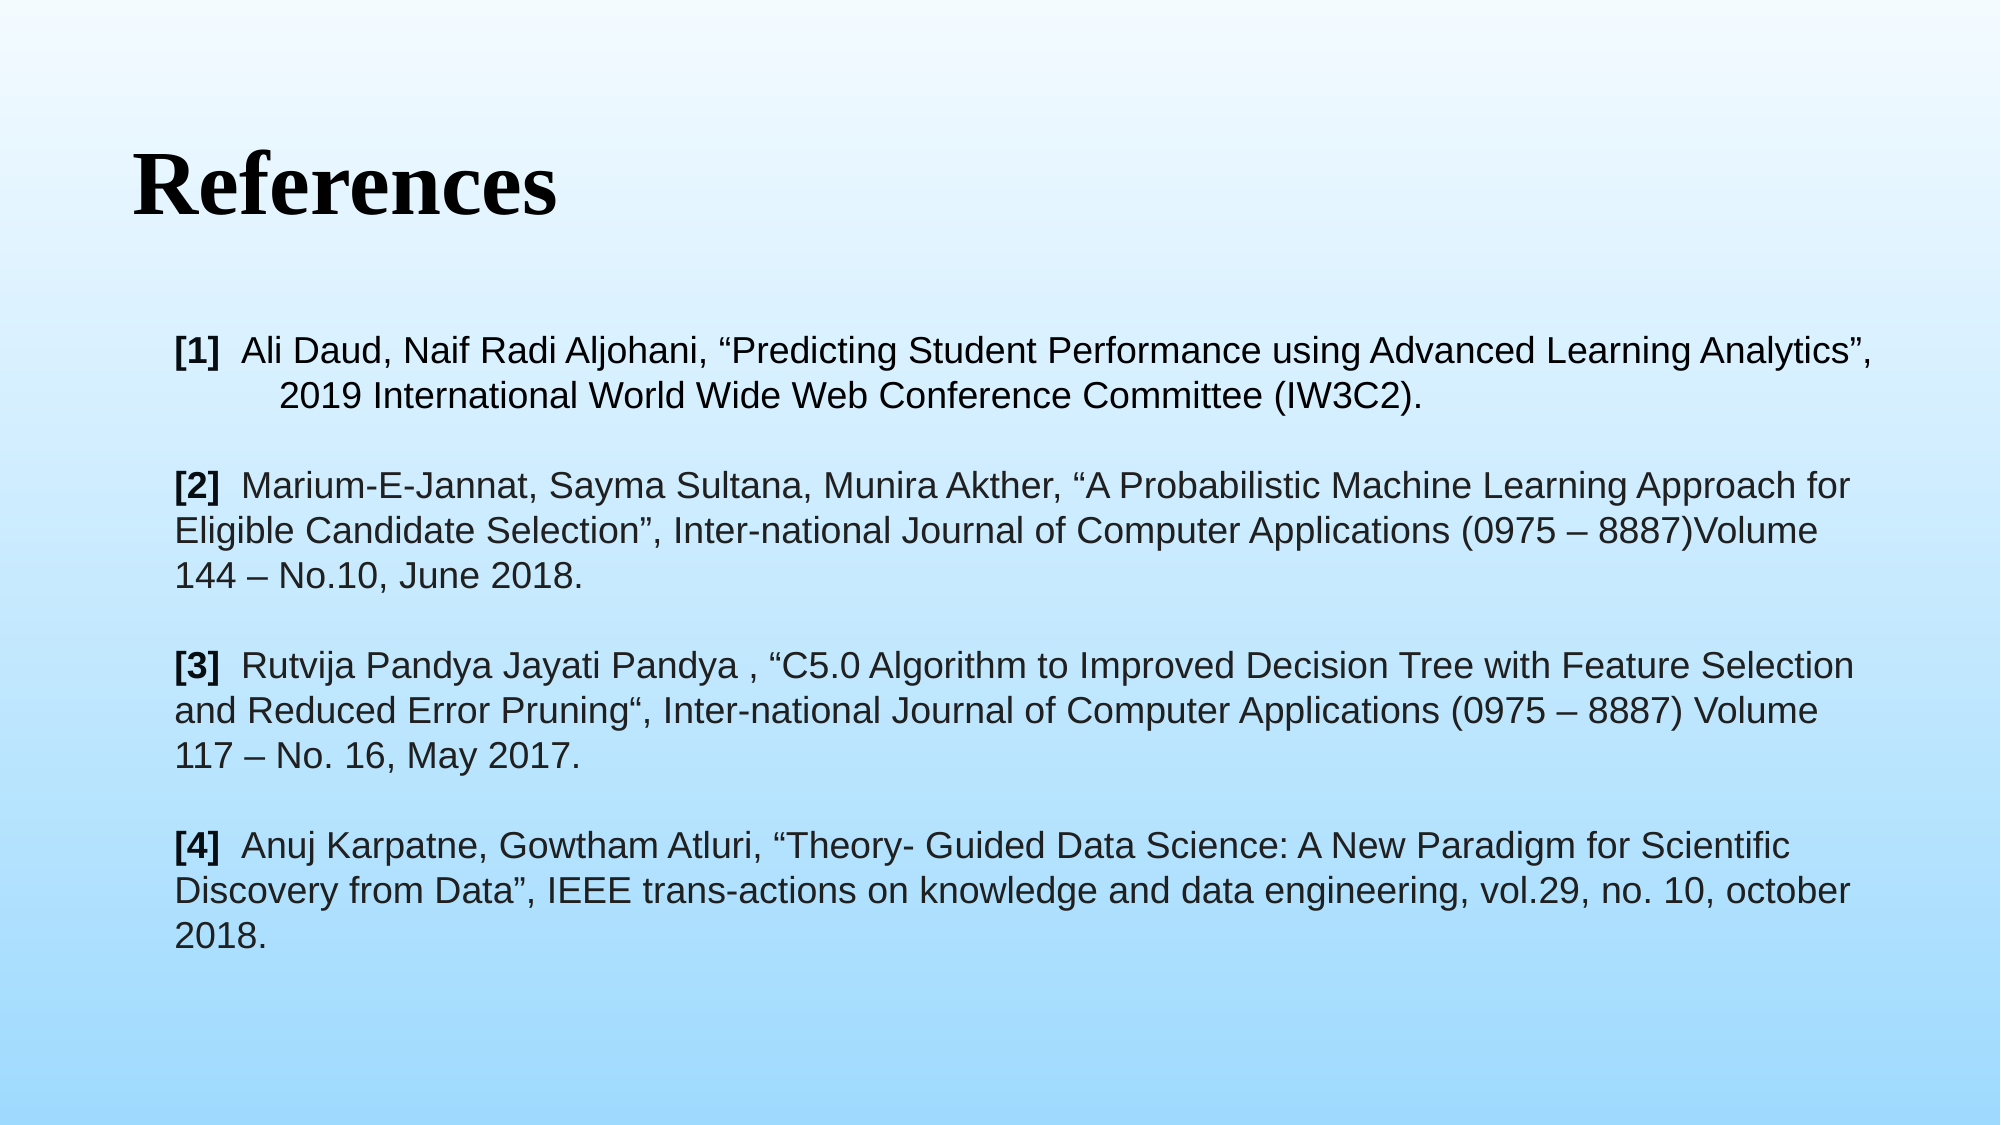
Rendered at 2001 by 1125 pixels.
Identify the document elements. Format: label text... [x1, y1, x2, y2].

text_box [1] Ali Daud, Naif Radi Aljohani, “Predicting Student Performance using Advanced Learning Analytics”, 2019 International World Wide Web Conference Committee (IW3C2). [2] Marium-E-Jannat, Sayma Sultana, Munira Akther, “A Probabilistic Machine Learning Approach for Eligible Candidate Selection”, Inter-national Journal of Computer Applications (0975 – 8887)Volume 144 – No.10, June 2018. [3] Rutvija Pandya Jayati Pandya , “C5.0 Algorithm to Improved Decision Tree with Feature Selection and Reduced Error Pruning“, Inter-national Journal of Computer Applications (0975 – 8887) Volume 117 – No. 16, May 2017. [4] Anuj Karpatne, Gowtham Atluri, “Theory- Guided Data Science: A New Paradigm for Scientific Discovery from Data”, IEEE trans-actions on knowledge and data engineering, vol.29, no. 10, october 2018. [159, 318, 1896, 964]
text_box References [117, 115, 1203, 240]
